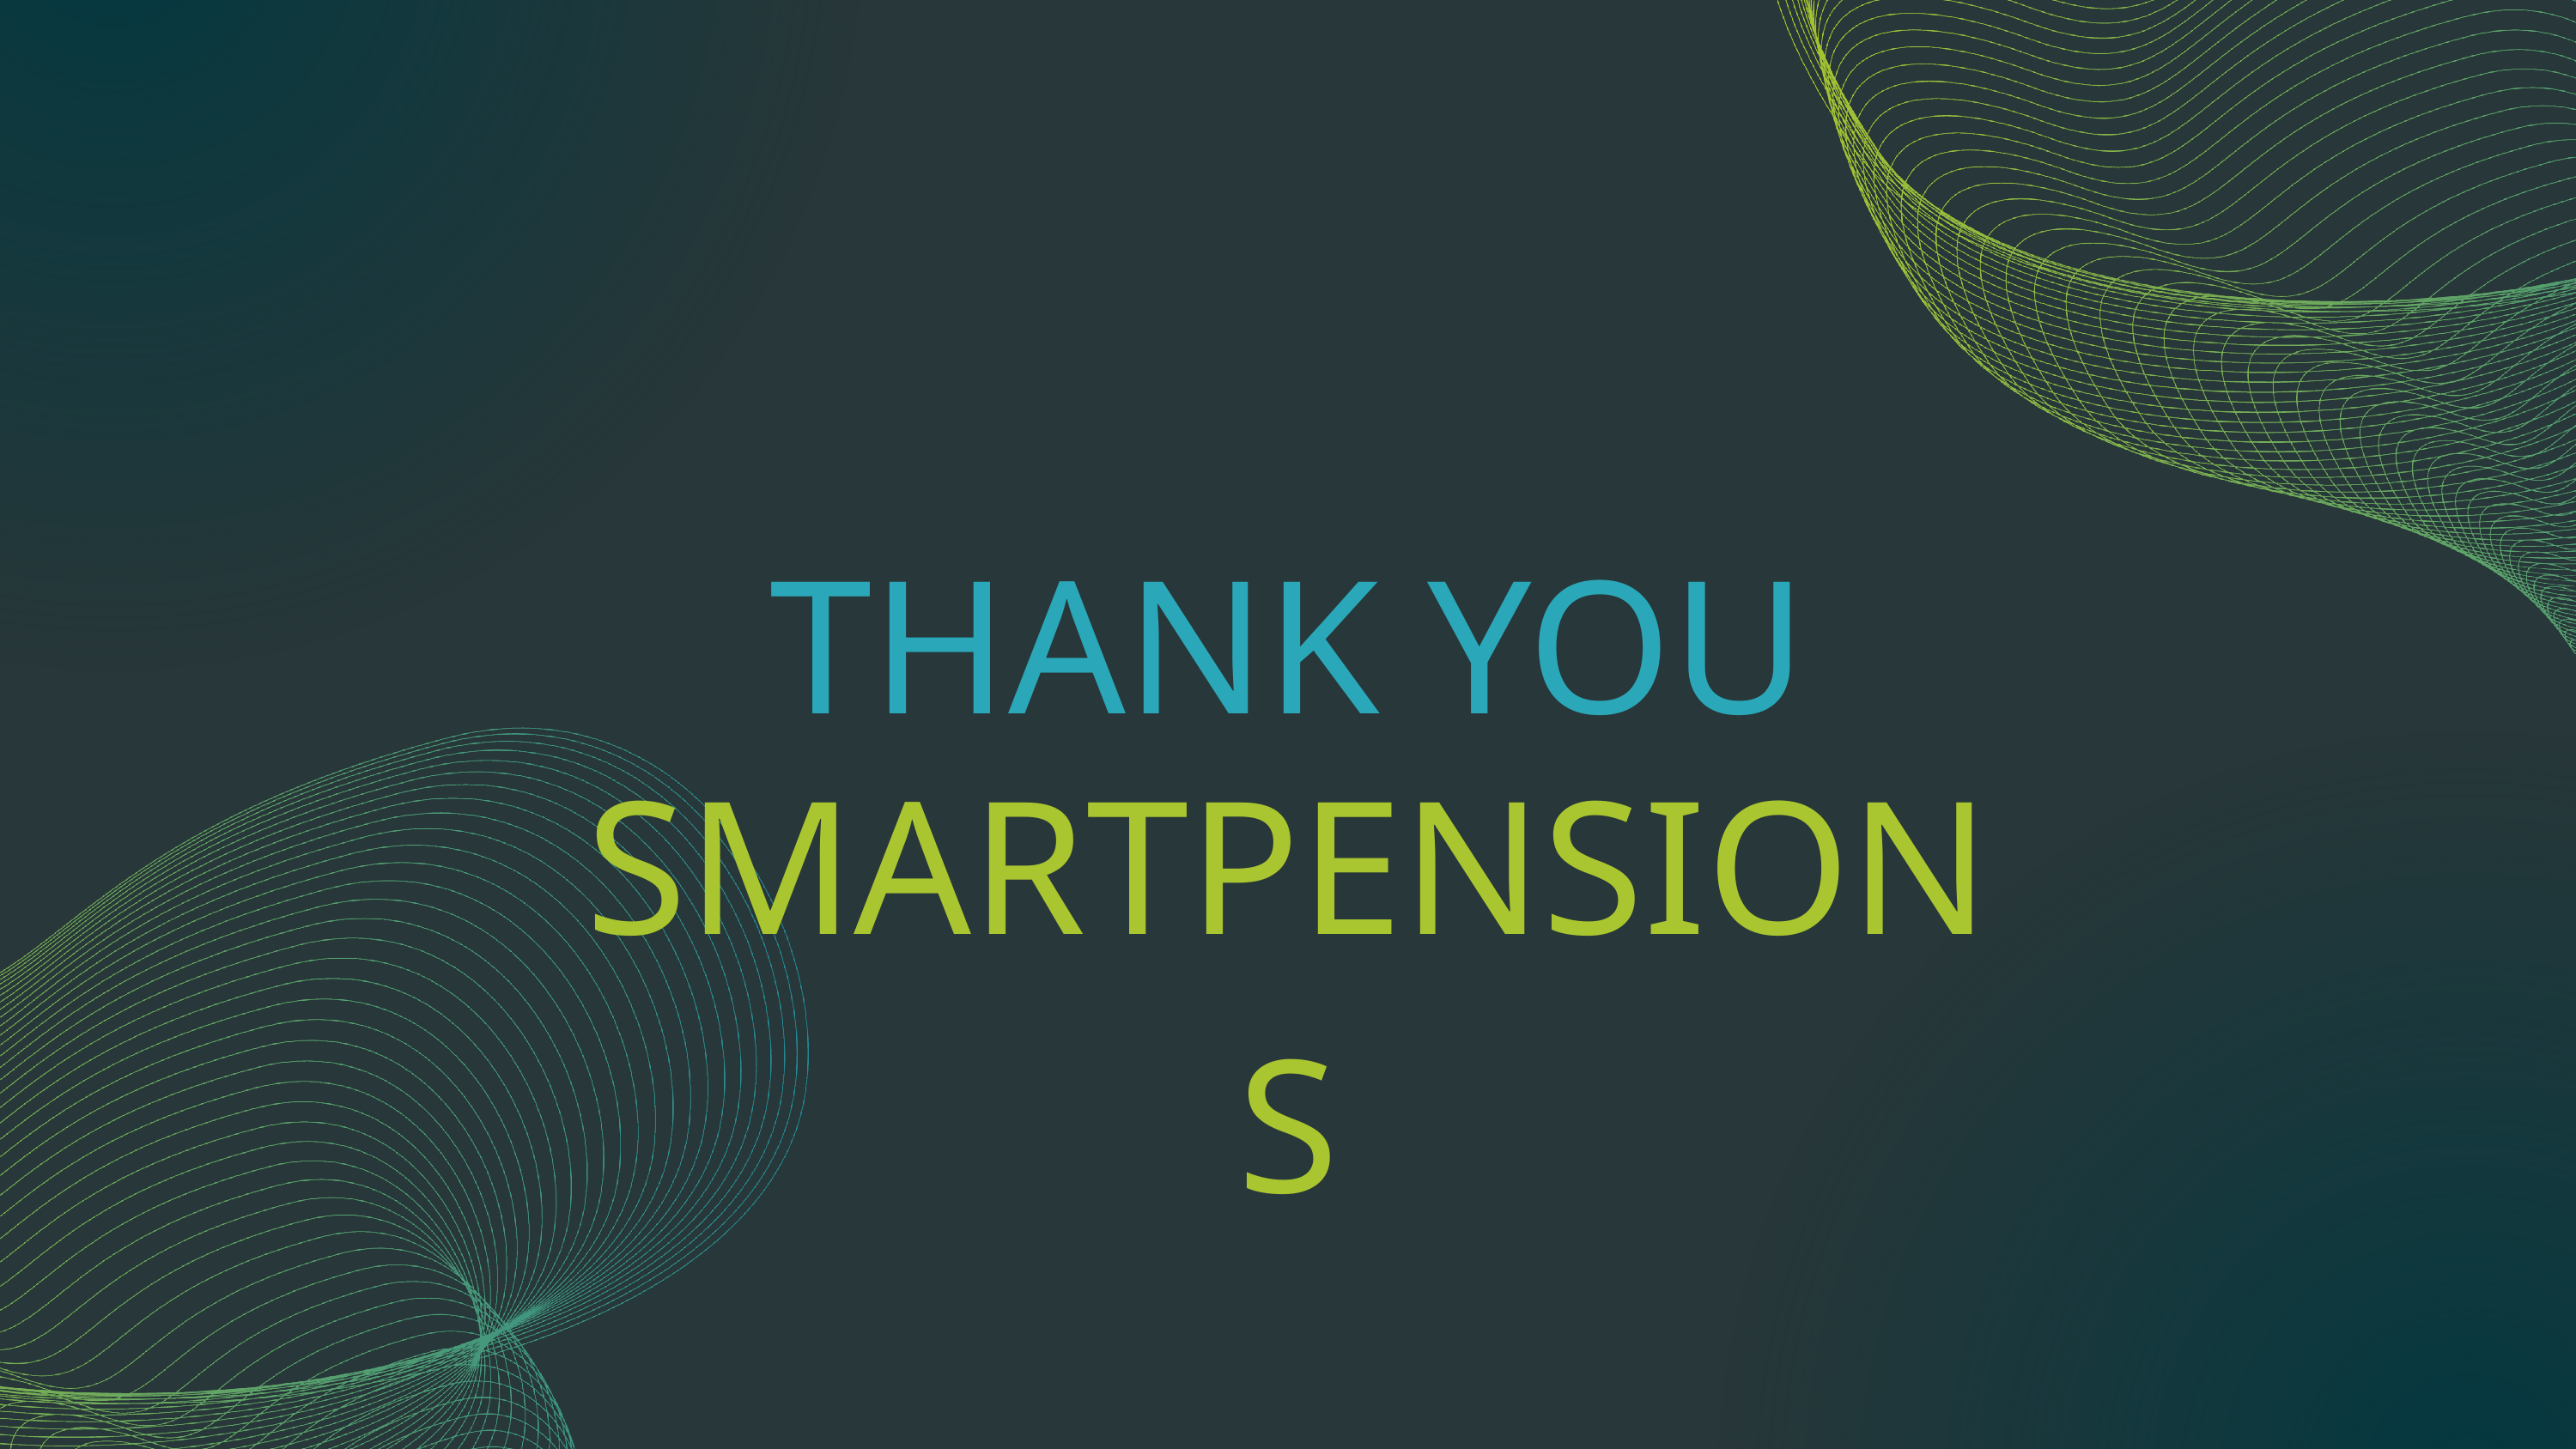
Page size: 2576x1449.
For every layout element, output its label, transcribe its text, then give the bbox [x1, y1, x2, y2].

text_box SMARTPENSIONS [585, 713, 1991, 1230]
text_box [0, 743, 814, 1449]
text_box [1761, 0, 2576, 658]
text_box [0, 0, 938, 743]
text_box [1644, 658, 2576, 1449]
text_box THANK YOU [677, 493, 1898, 713]
